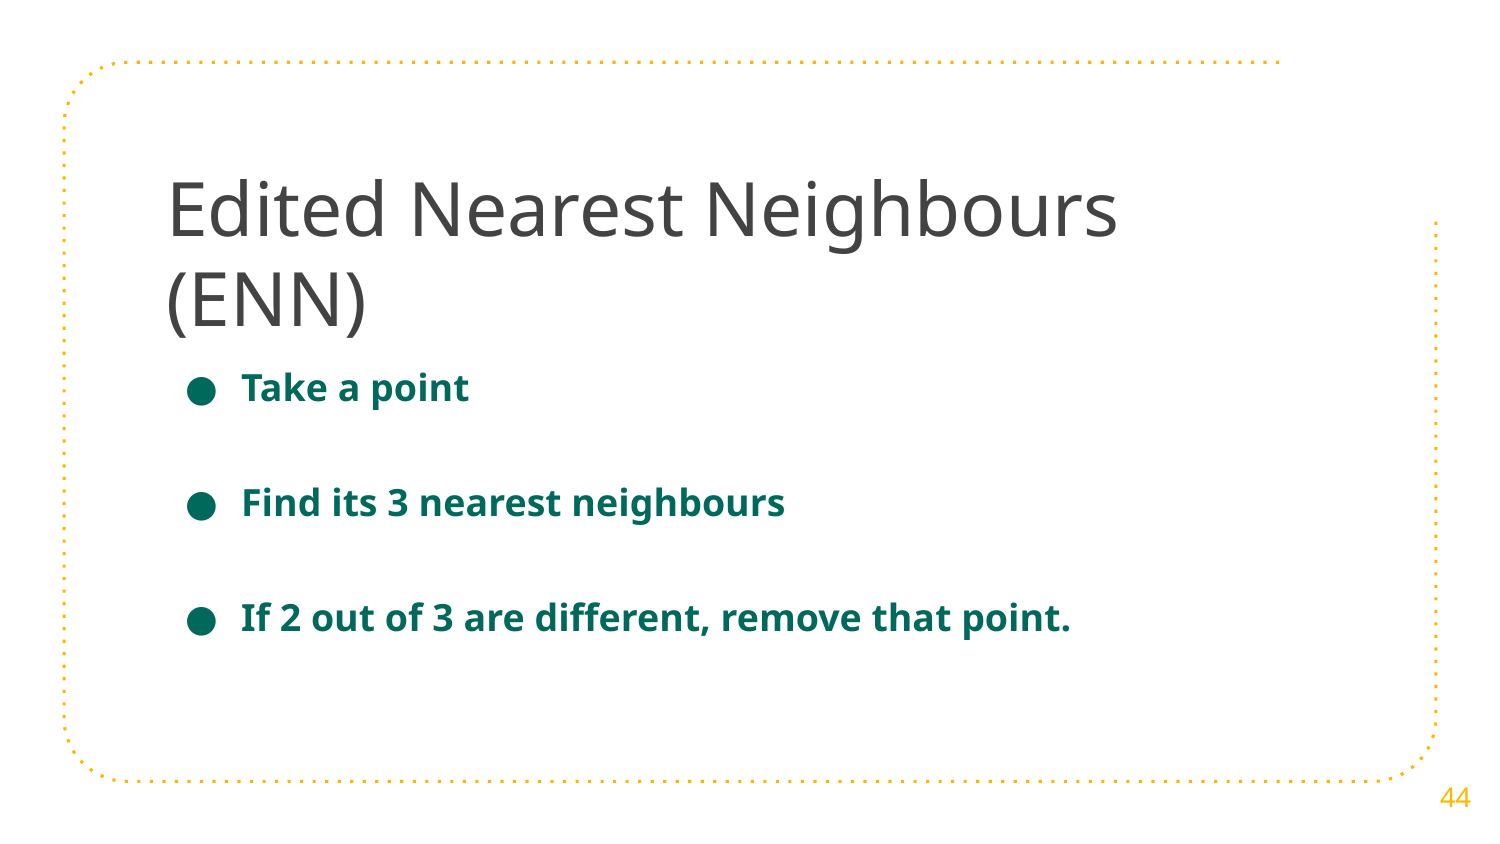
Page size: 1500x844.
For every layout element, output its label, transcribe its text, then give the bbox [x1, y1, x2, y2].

title Edited Nearest Neighbours (ENN) [151, 146, 1278, 287]
slide_number 44 [1411, 753, 1500, 844]
list Take a point Find its 3 nearest neighbours If 2 out of 3 are different, remove that point. [151, 309, 1278, 698]
